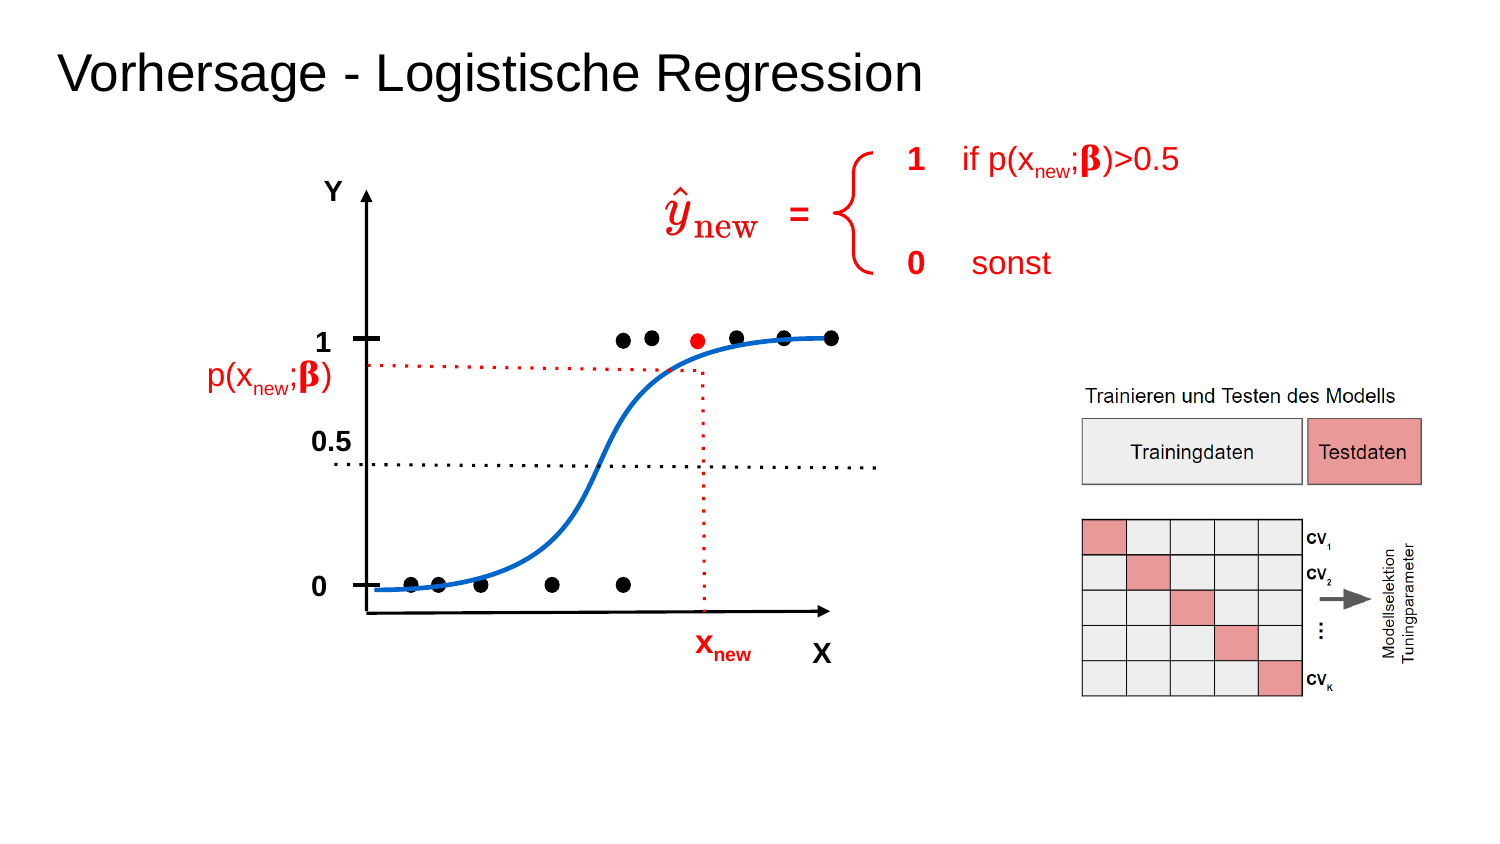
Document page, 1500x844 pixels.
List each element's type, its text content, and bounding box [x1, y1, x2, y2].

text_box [627, 122, 1236, 298]
picture [1059, 373, 1434, 719]
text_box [191, 157, 878, 685]
title Vorhersage - Logistische Regression [41, 23, 1440, 118]
